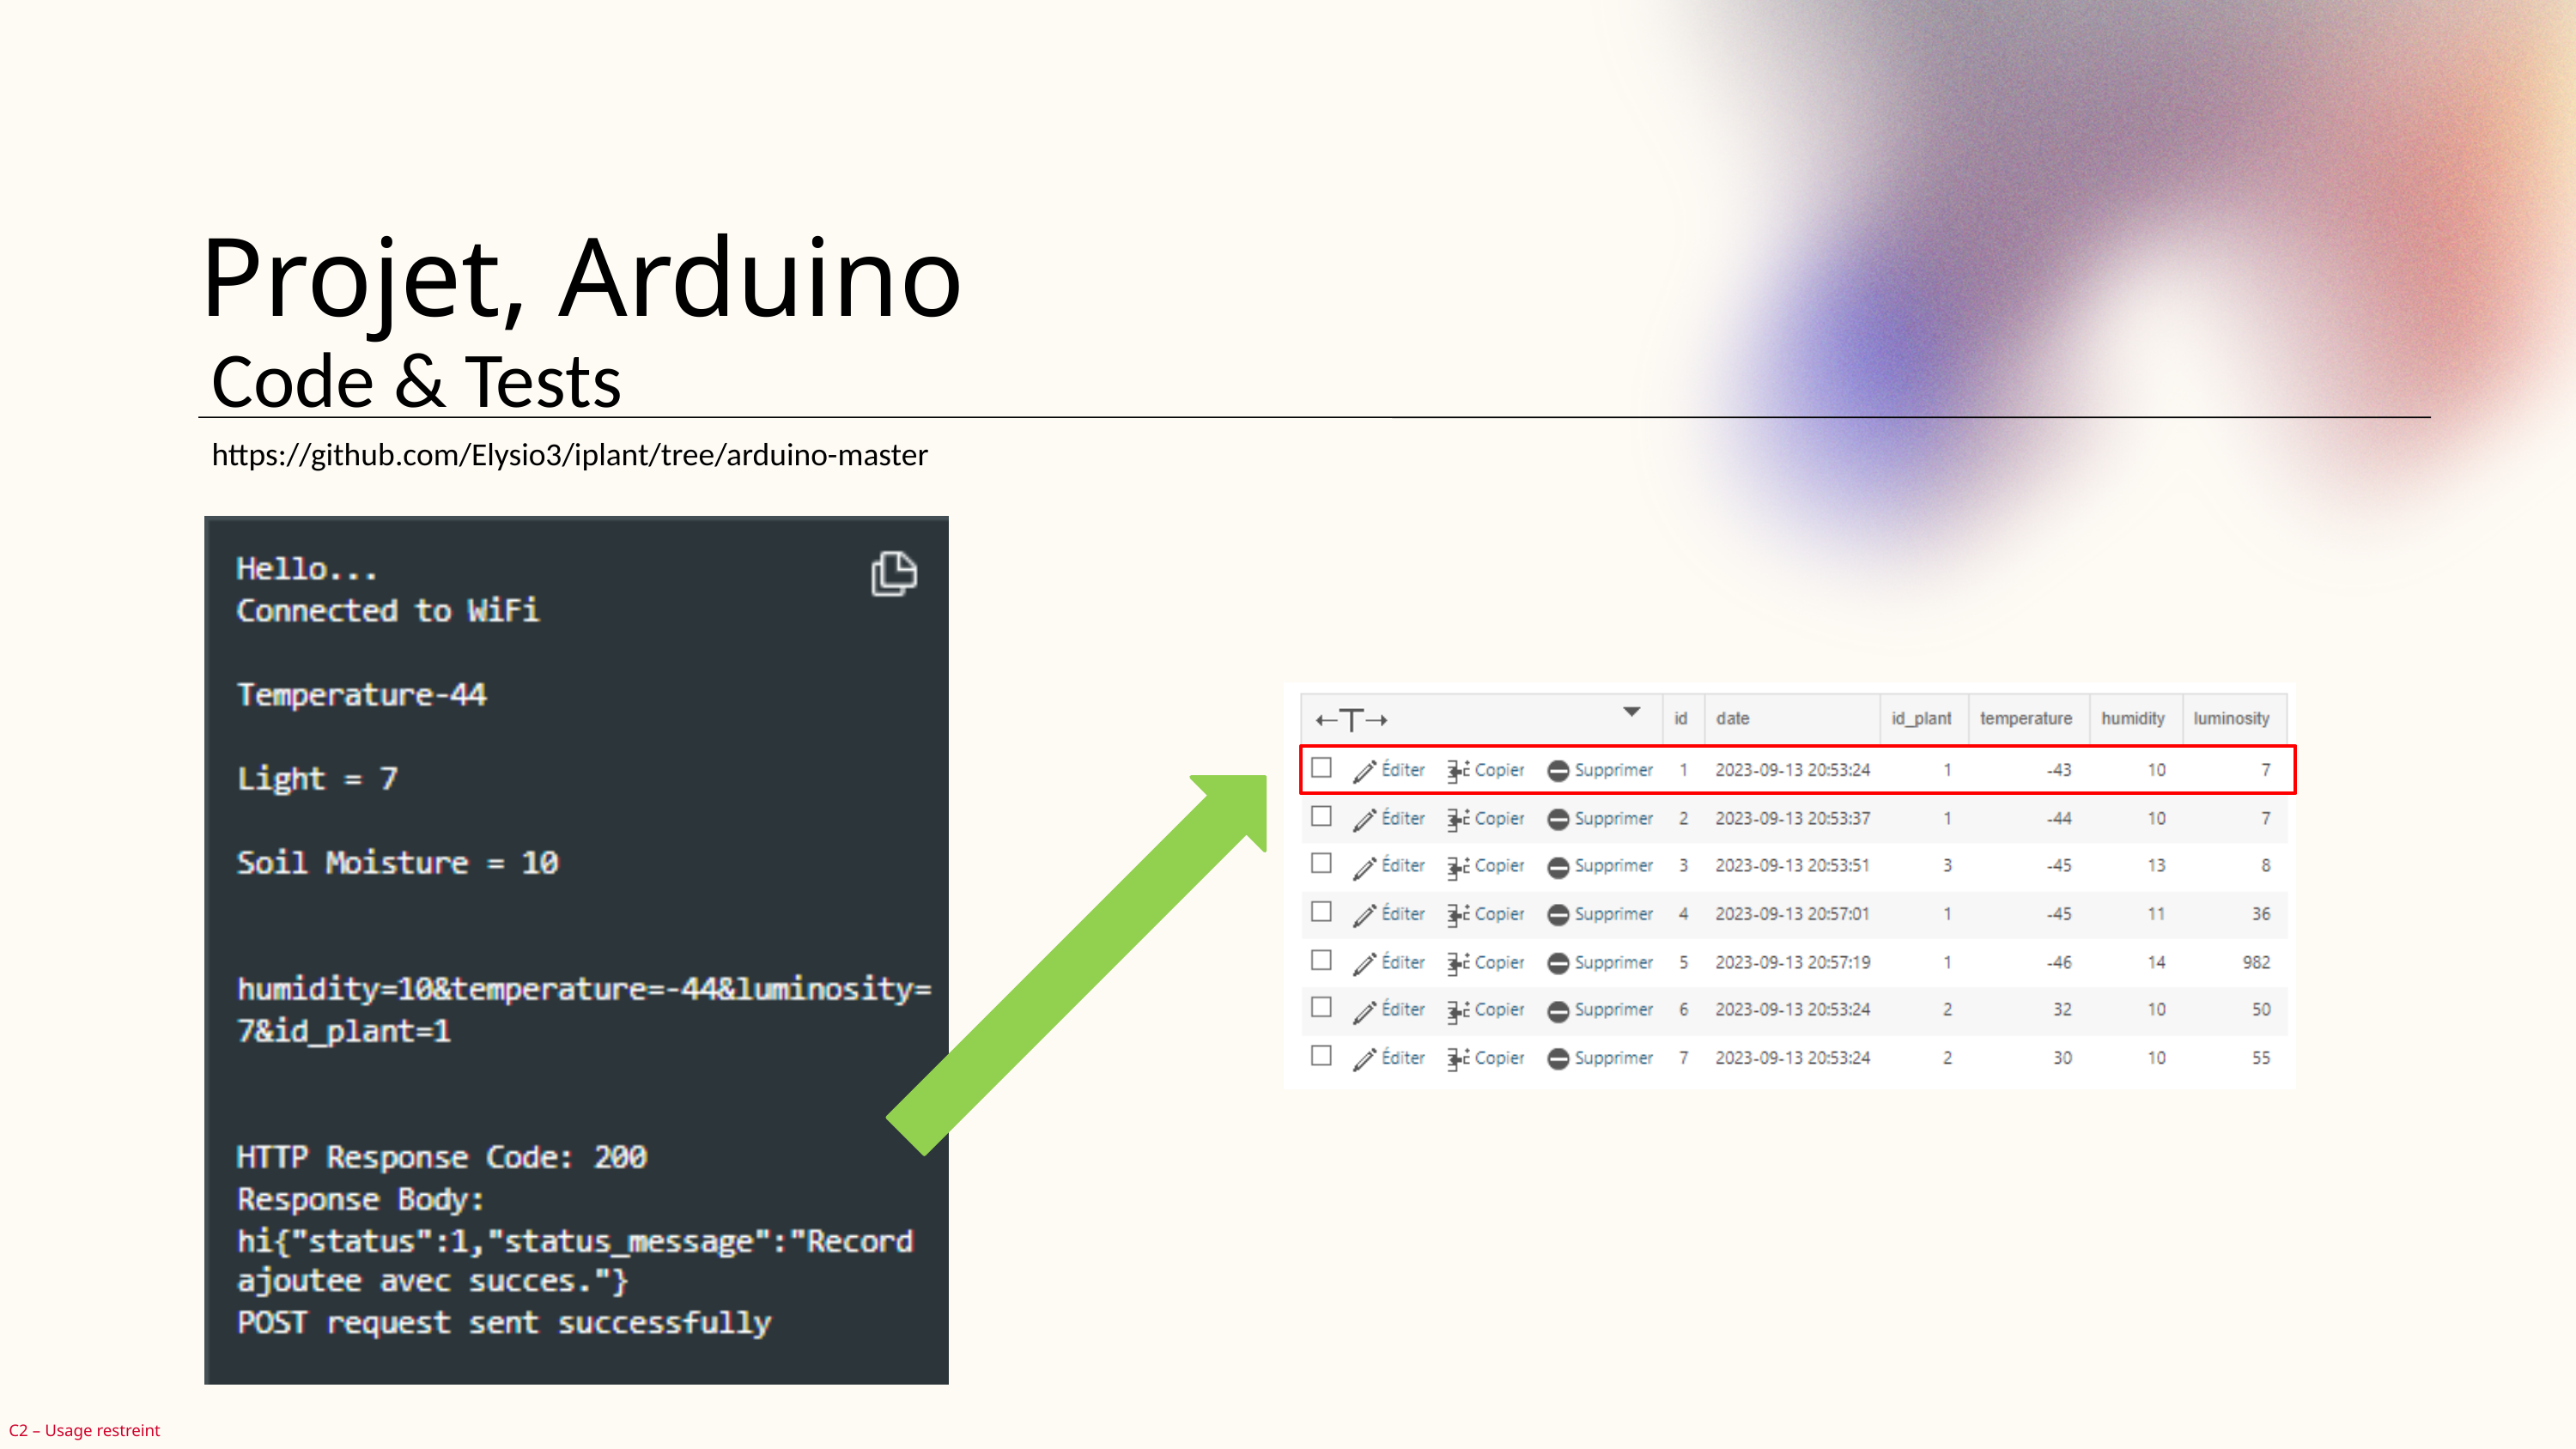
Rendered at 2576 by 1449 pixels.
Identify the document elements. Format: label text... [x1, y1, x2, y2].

text_box Projet, Arduino [198, 207, 1540, 338]
text_box [1587, 0, 2576, 661]
text_box [953, 775, 1267, 1129]
text_box https://github.com/Elysio3/iplant/tree/arduino-master [198, 427, 980, 479]
picture [1284, 682, 2296, 1090]
picture [204, 516, 950, 1385]
text_box Code & Tests [198, 322, 1002, 530]
